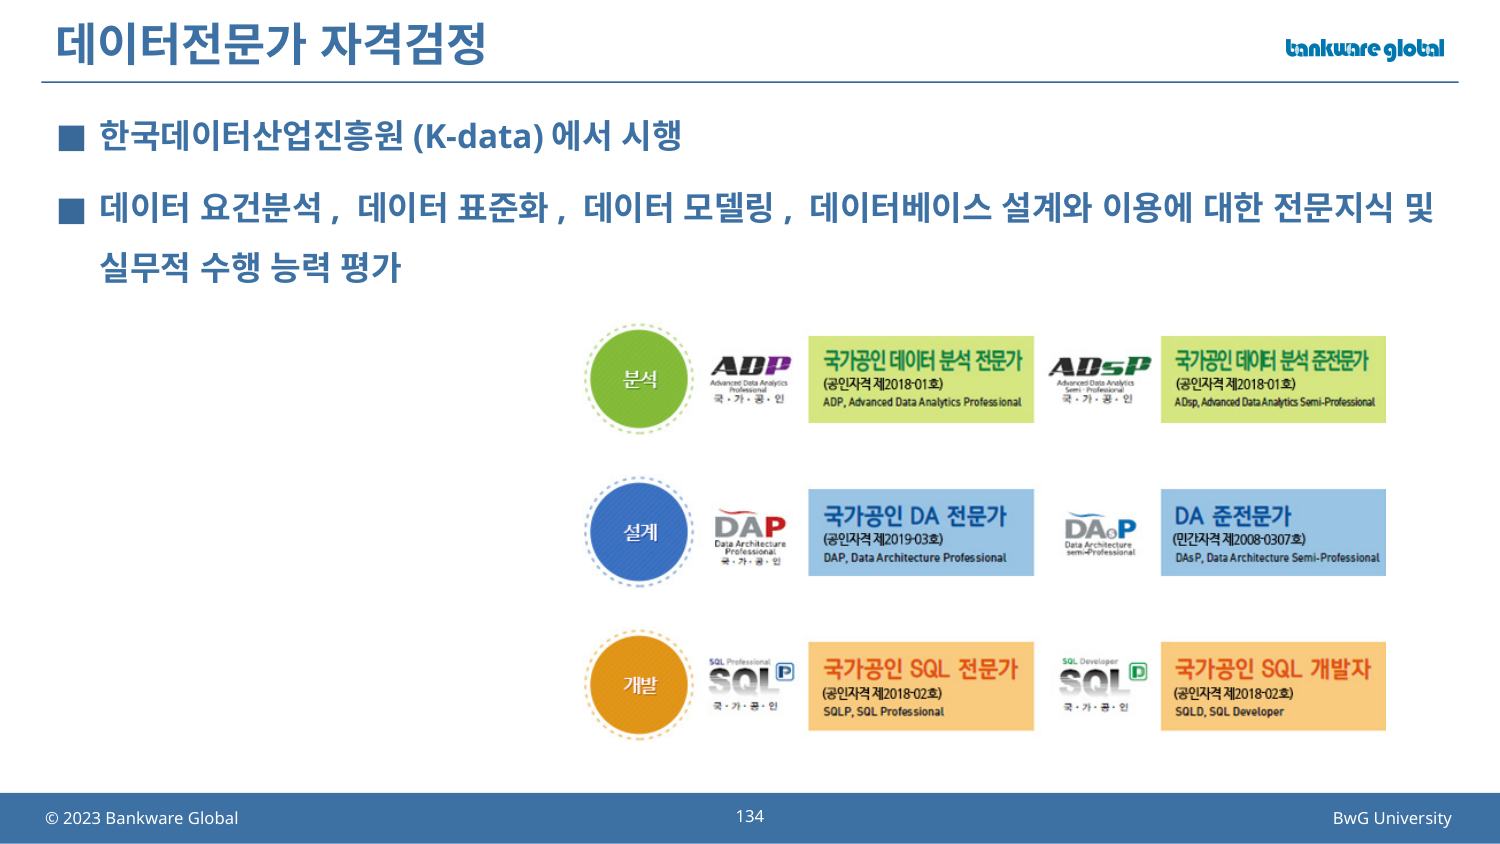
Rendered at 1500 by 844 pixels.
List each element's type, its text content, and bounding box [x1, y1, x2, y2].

slide_number 134 [717, 799, 783, 836]
picture [582, 474, 1386, 590]
picture [582, 627, 1386, 743]
list 한국데이터산업진흥원(K-data)에서 시행 데이터 요건분석, 데이터 표준화, 데이터 모델링, 데이터베이스 설계와 이용에 대한 전문지식 및 실무적 수행 능력 평가 [40, 87, 1459, 785]
picture [582, 321, 1386, 437]
title 데이터전문가 자격검정 [40, 17, 1459, 77]
